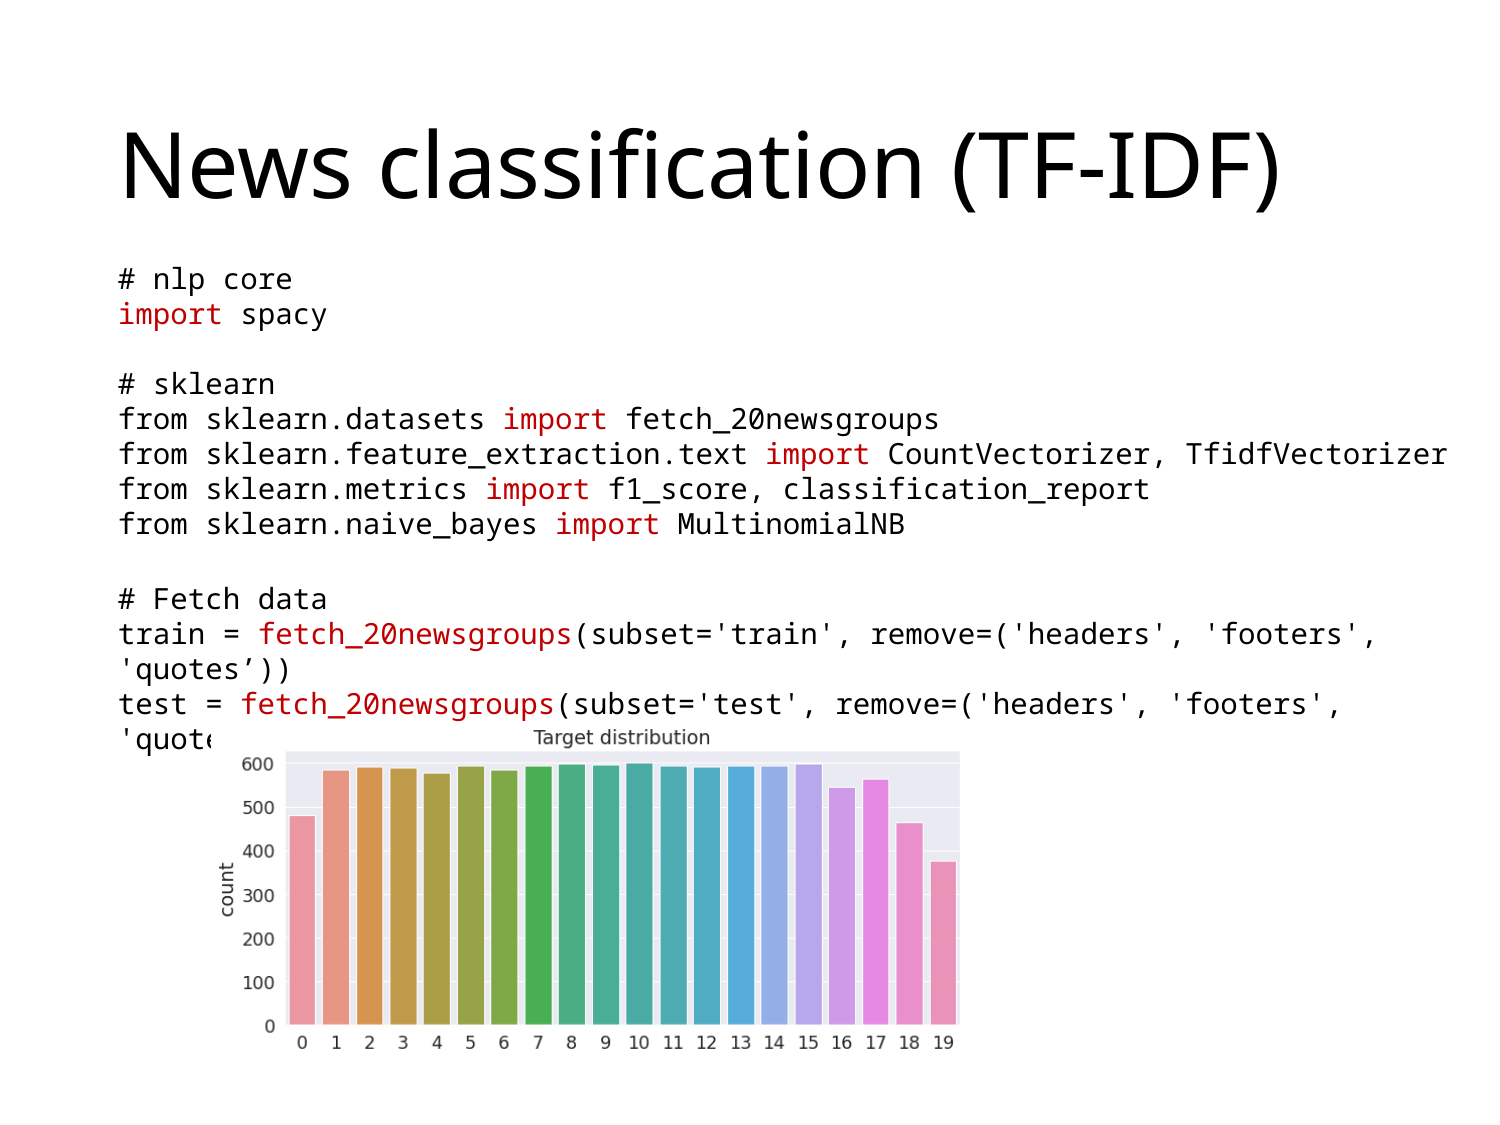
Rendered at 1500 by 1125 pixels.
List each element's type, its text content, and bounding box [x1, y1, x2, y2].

picture [210, 722, 967, 1060]
text_box # nlp core import spacy # sklearn from sklearn.datasets import fetch_20newsgroups from sklearn.feature_extraction.text import CountVectorizer, TfidfVectorizer from sklearn.metrics import f1_score, classification_report from sklearn.naive_bayes import MultinomialNB # Fetch data train = fetch_20newsgroups(subset='train', remove=('headers', 'footers', 'quotes’)) test = fetch_20newsgroups(subset='test', remove=('headers', 'footers', 'quotes')) [103, 253, 1500, 763]
title News classification (TF-IDF) [103, 59, 1397, 253]
